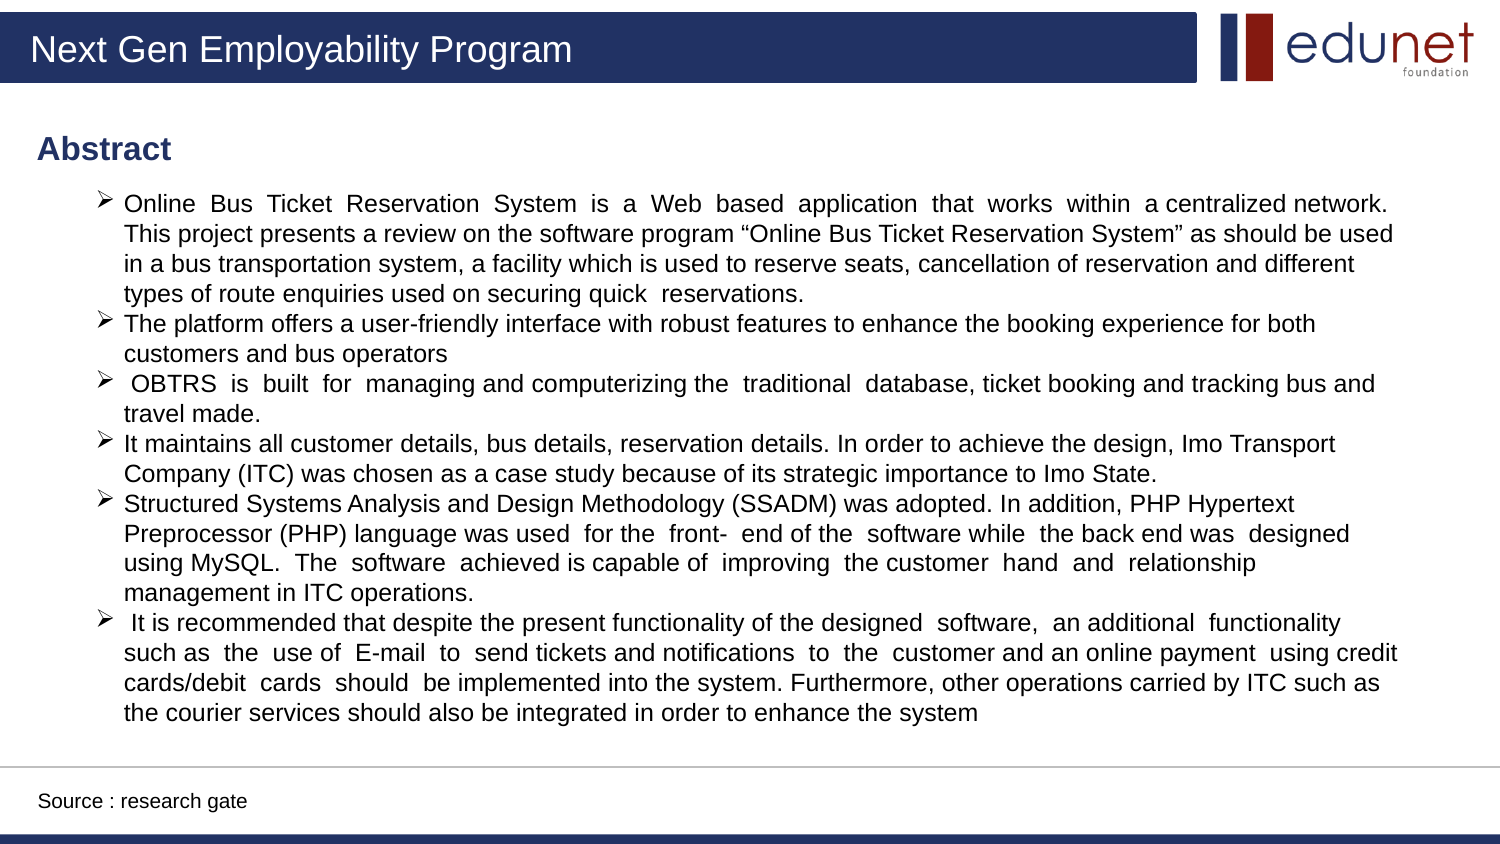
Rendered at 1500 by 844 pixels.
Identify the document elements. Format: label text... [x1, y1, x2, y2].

picture [1279, 14, 1482, 83]
text_box Online Bus Ticket Reservation System is a Web based application that works within a centralized network. This project presents a review on the software program “Online Bus Ticket Reservation System” as should be used in a bus transportation system, a facility which is used to reserve seats, cancellation of reservation and different types of route enquiries used on securing quick reservations. The platform offers a user-friendly interface with robust features to enhance the booking experience for both customers and bus operators OBTRS is built for managing and computerizing the traditional database, ticket booking and tracking bus and travel made. It maintains all customer details, bus details, reservation details. In order to achieve the design, Imo Transport Company (ITC) was chosen as a case study because of its strategic importance to Imo State. Structured Systems Analysis and Design Methodology (SSADM) was adopted. In addition, PHP Hypertext Preprocessor (PHP) language was used for the front- end of the software while the back end was designed using MySQL. The software achieved is capable of improving the customer hand and relationship management in ITC operations. It is recommended that despite the present functionality of the designed software, an additional functionality such as the use of E-mail to send tickets and notifications to the customer and an online payment using credit cards/debit cards should be implemented into the system. Furthermore, other operations carried by ITC such as the courier services should also be integrated in order to enhance the system [80, 180, 1425, 735]
text_box Source : research gate [22, 773, 329, 826]
title Abstract [21, 111, 504, 165]
